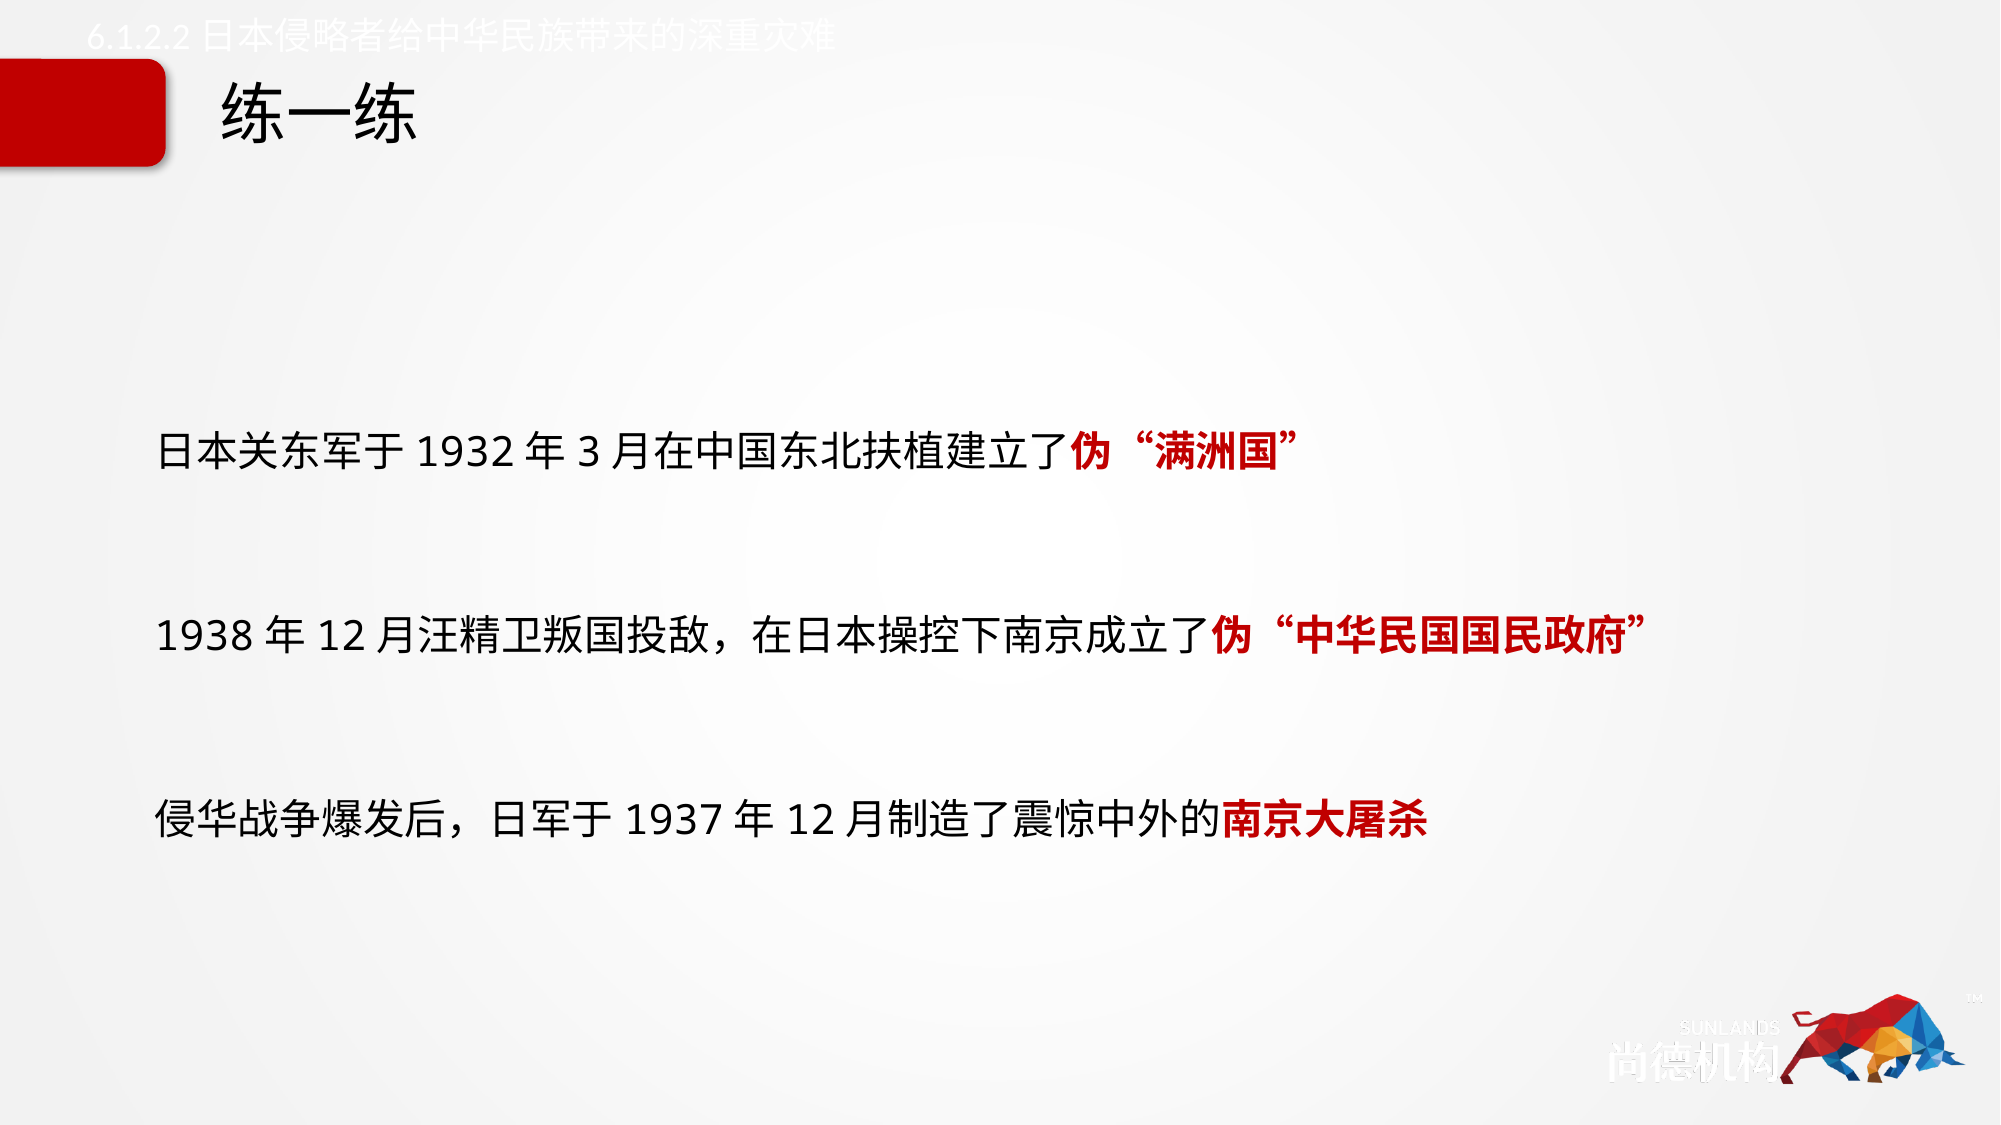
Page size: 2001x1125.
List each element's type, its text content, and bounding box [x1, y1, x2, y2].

picture [0, 0, 2001, 1125]
title 练一练 [204, 72, 1877, 162]
list 日本关东军于1932年3月在中国东北扶植建立了伪“满洲国” 1938年12月汪精卫叛国投敌，在日本操控下南京成立了伪“中华民国国民政府” 侵华战争爆发后，日军于1937年12月制造了震惊中外的南京大屠杀 [139, 391, 1865, 1106]
text_box 6.1.2.2日本侵略者给中华民族带来的深重灾难 [71, 4, 1090, 65]
